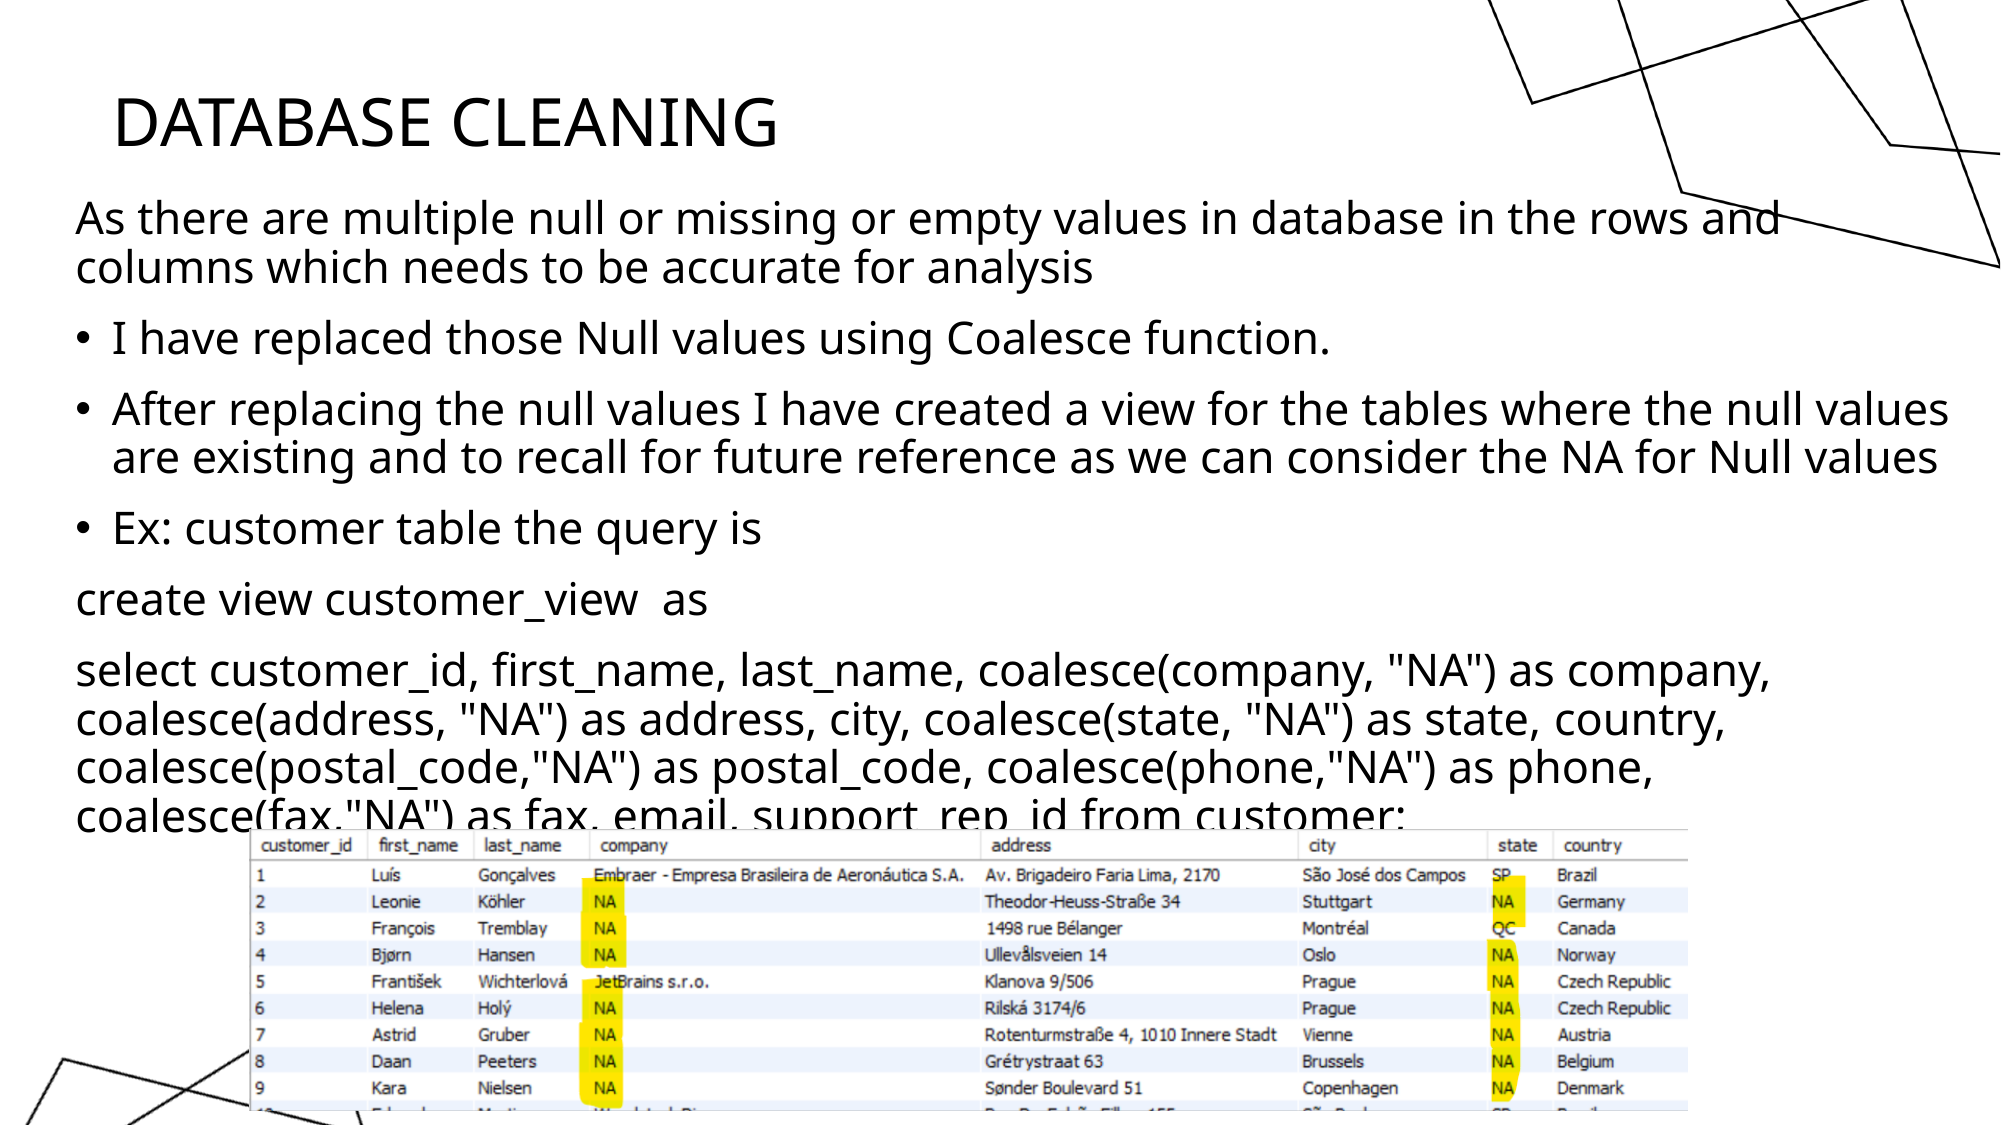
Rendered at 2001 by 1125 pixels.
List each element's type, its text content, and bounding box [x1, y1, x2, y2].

picture [0, 829, 1688, 1125]
title Database Cleaning [97, 0, 1811, 188]
list As there are multiple null or missing or empty values in database in the rows and columns which needs to be accurate for analysis I have replaced those Null values using Coalesce function. After replacing the null values I have created a view for the tables where the null values are existing and to recall for future reference as we can consider the NA for Null values Ex: customer table the query is create view customer_view as select customer_id, first_name, last_name, coalesce(company, "NA") as company, coalesce(address, "NA") as address, city, coalesce(state, "NA") as state, country, coalesce(postal_code,"NA") as postal_code, coalesce(phone,"NA") as phone, coalesce(fax,"NA") as fax, email, support_rep_id from customer; [60, 188, 1978, 890]
picture [1811, 0, 2001, 277]
